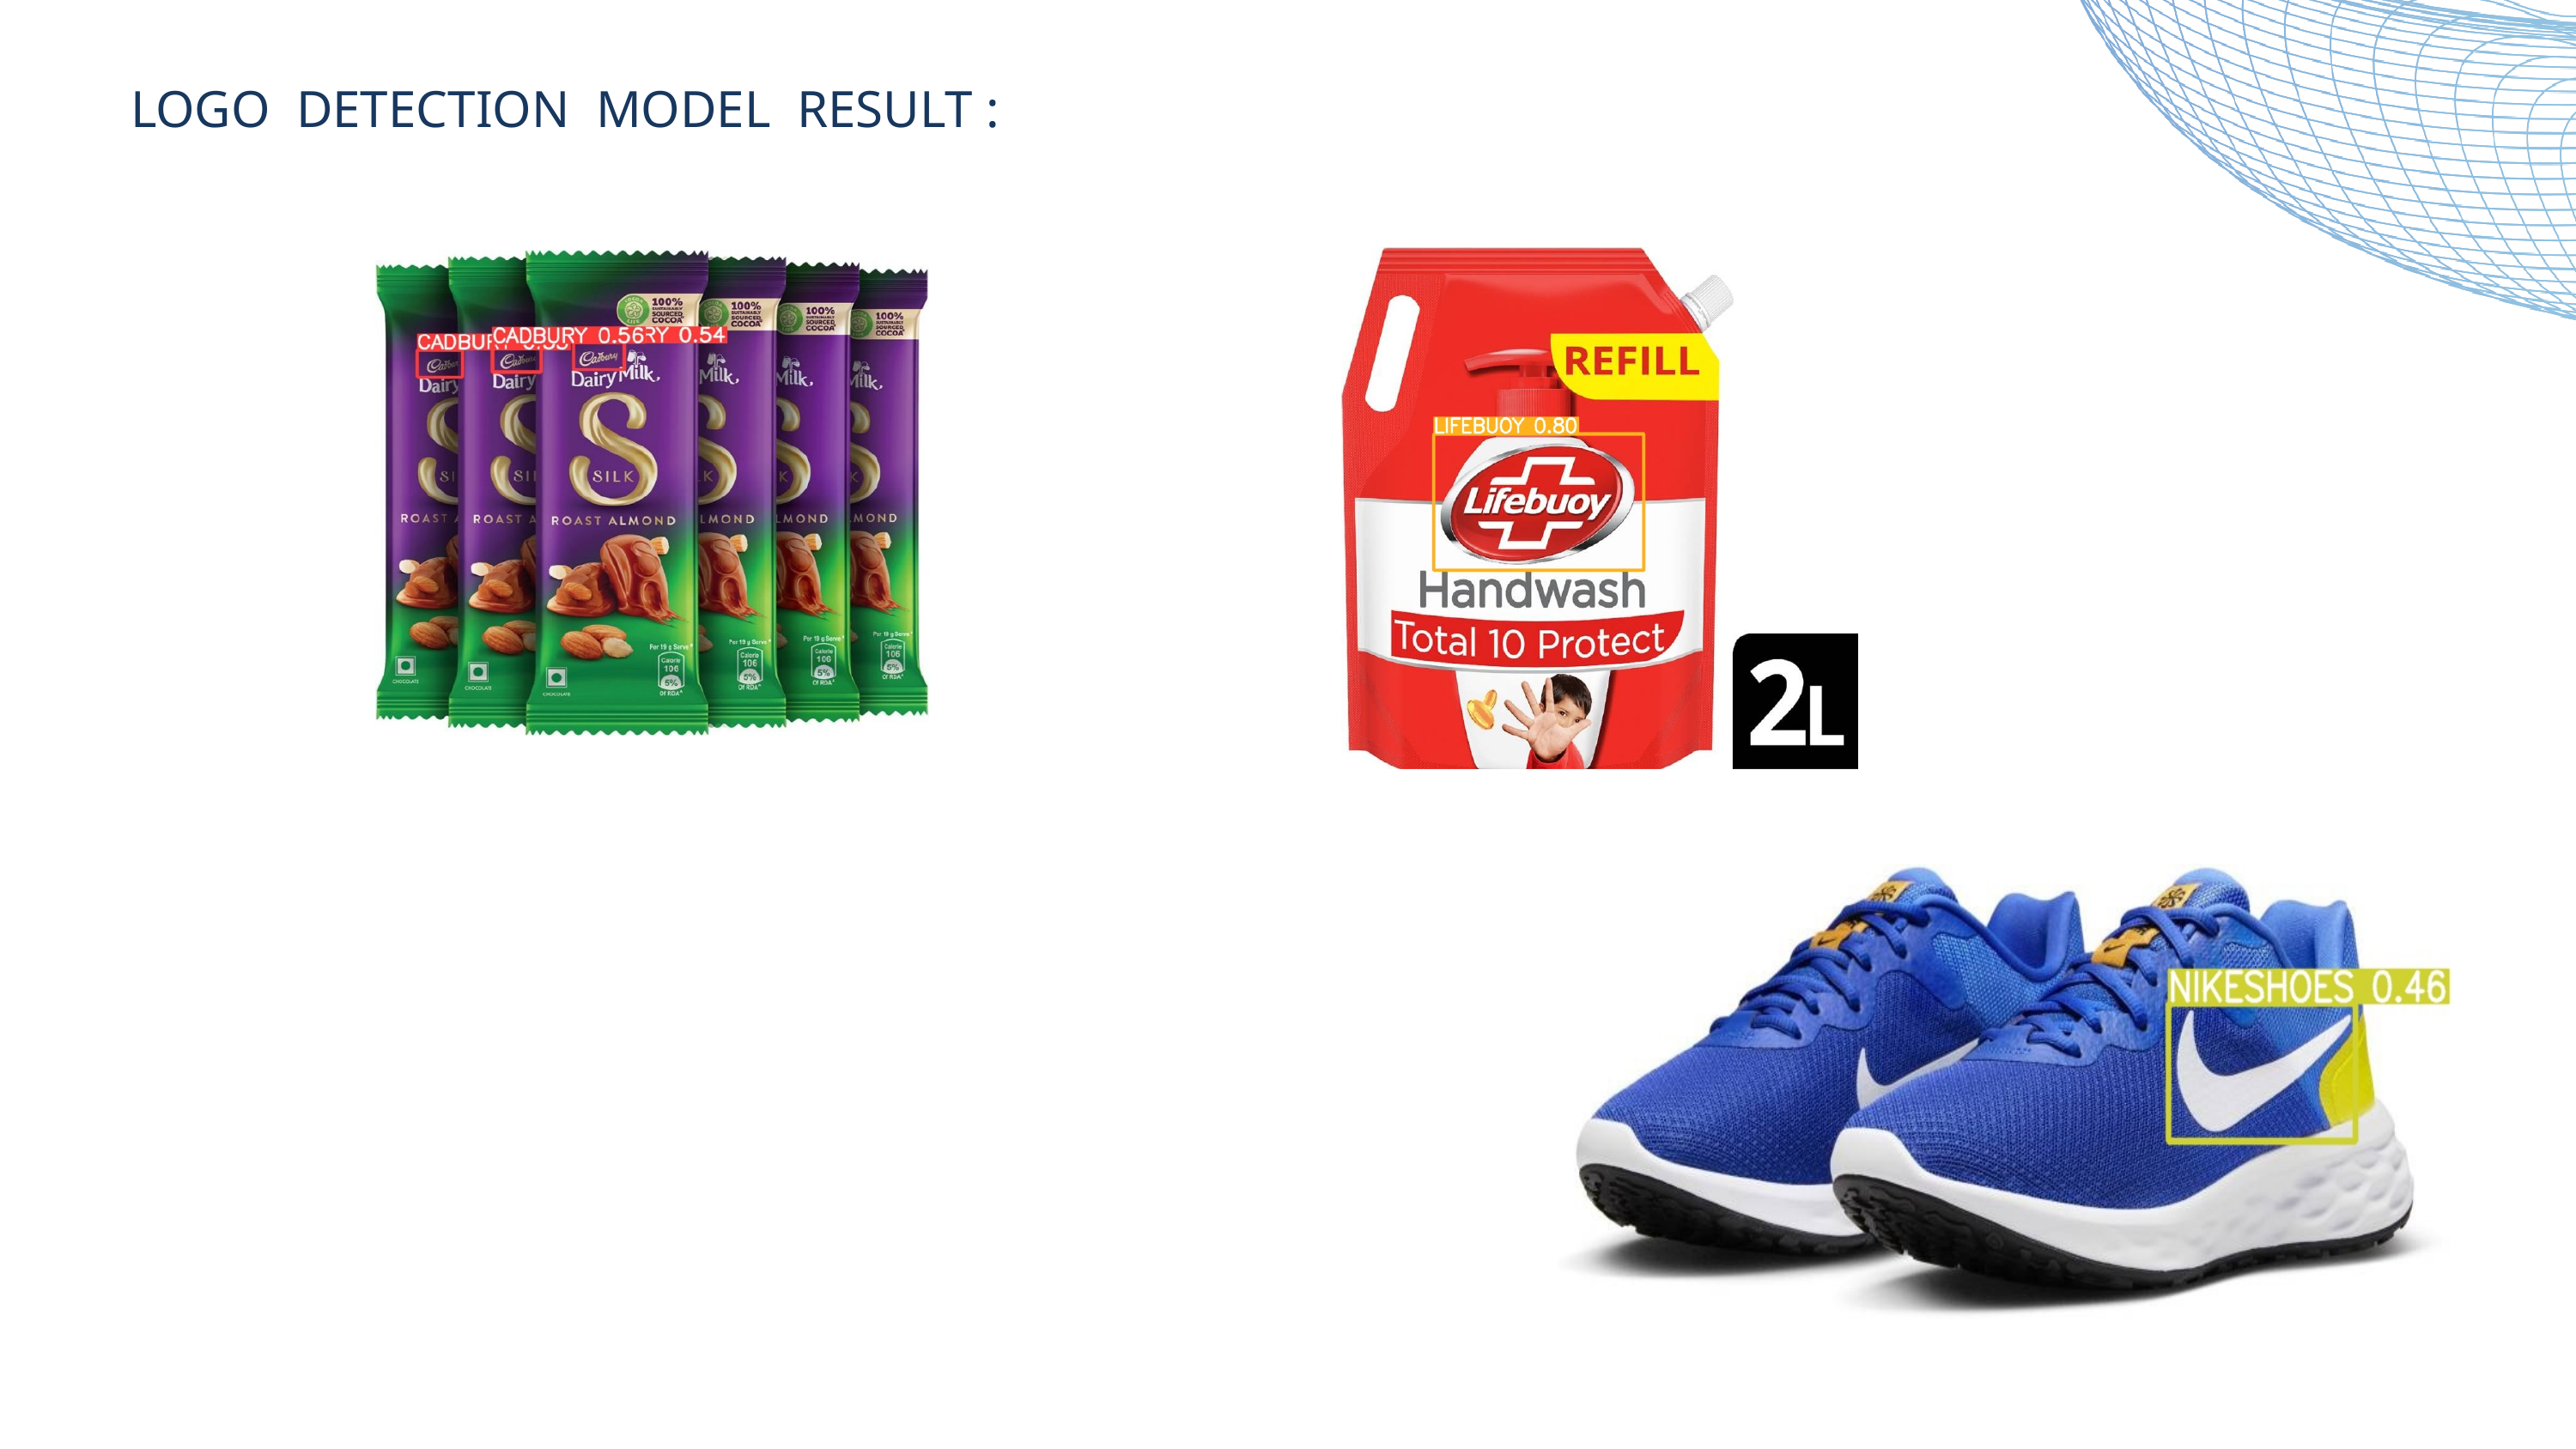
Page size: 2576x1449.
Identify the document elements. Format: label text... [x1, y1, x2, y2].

text_box [2080, 0, 2576, 573]
picture [1557, 863, 2451, 1319]
text_box LOGO DETECTION MODEL RESULT : [118, 70, 1181, 144]
picture [1341, 247, 1858, 769]
picture [375, 250, 929, 736]
